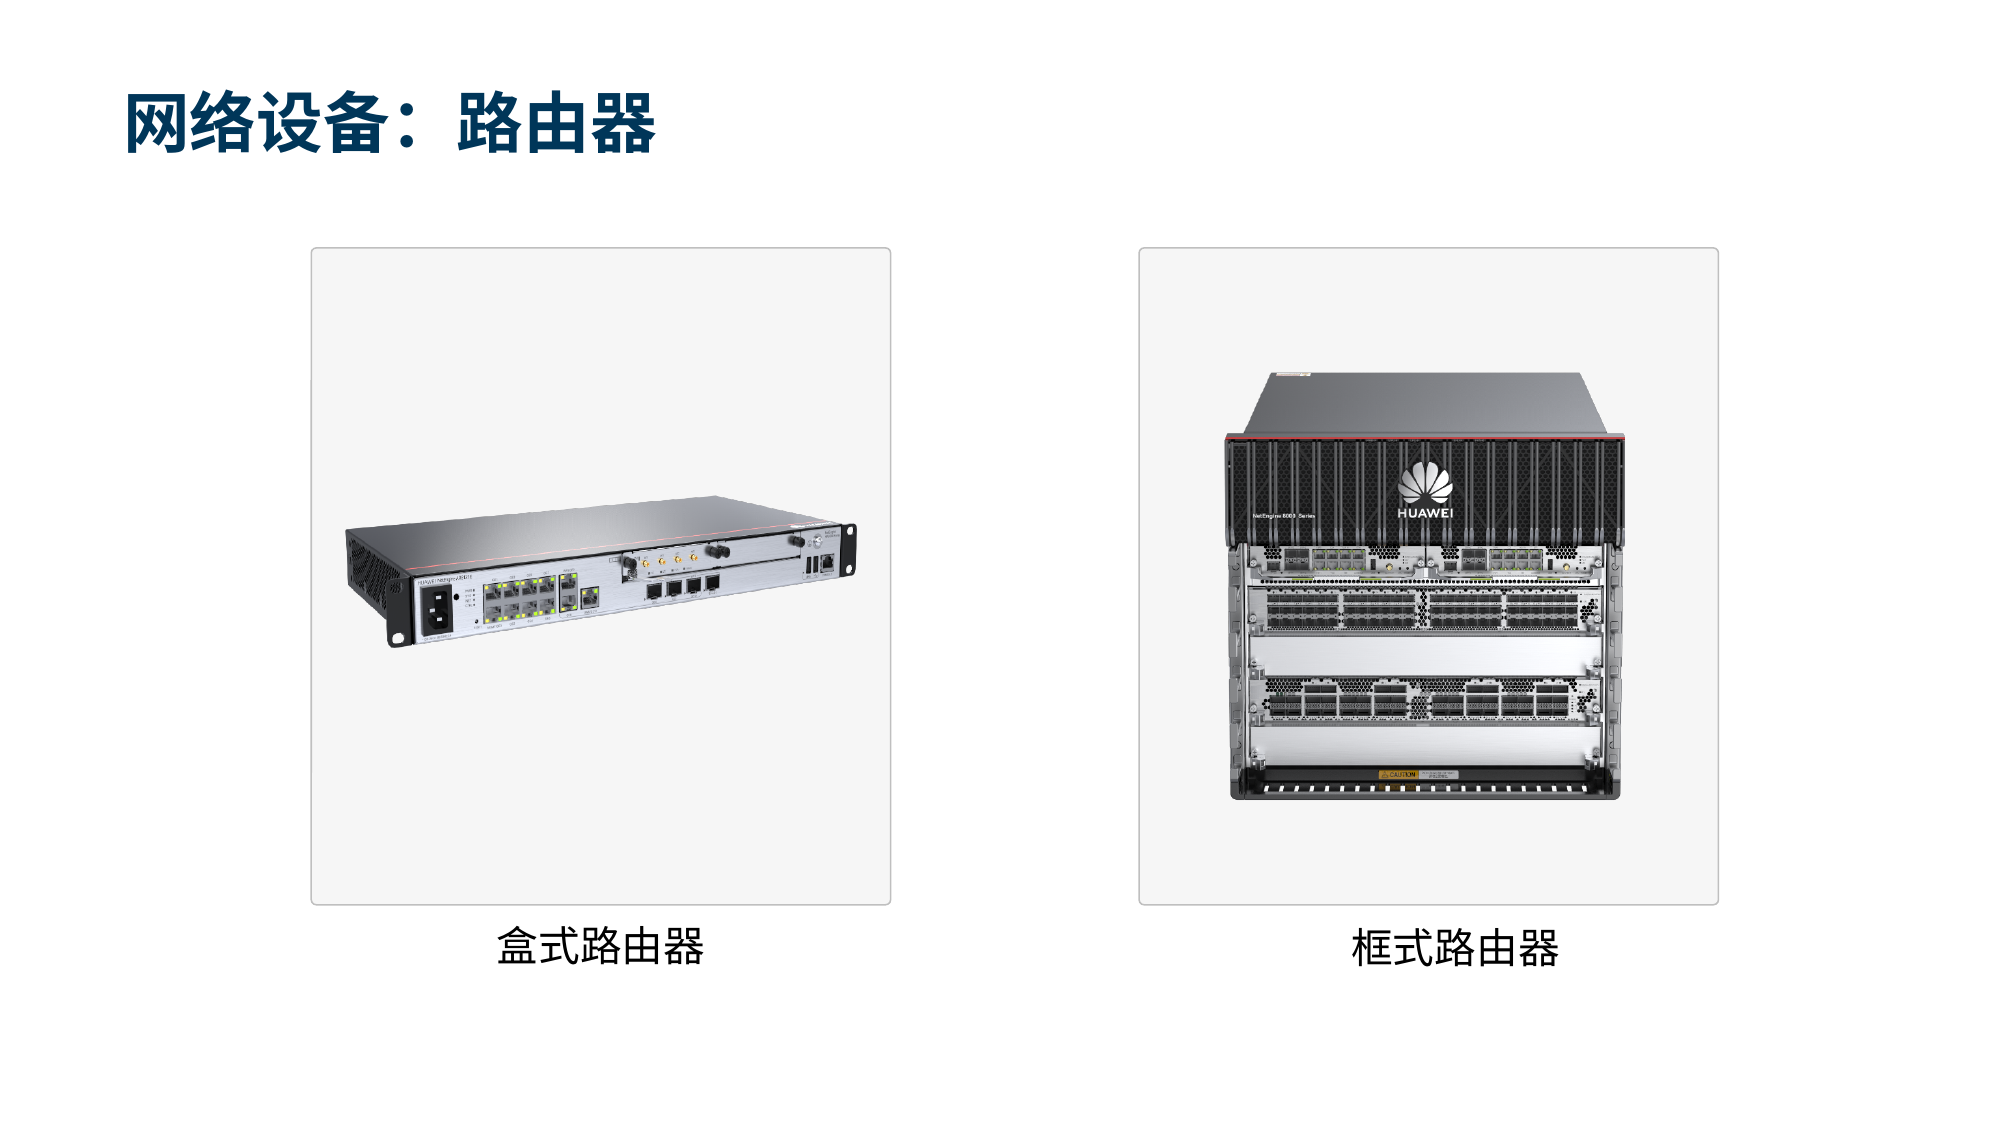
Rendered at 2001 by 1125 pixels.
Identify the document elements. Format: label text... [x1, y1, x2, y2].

title 网络设备：路由器 [108, 0, 1890, 169]
text_box 盒式路由器 [481, 916, 721, 977]
picture [345, 495, 857, 648]
text_box 框式路由器 [1336, 919, 1575, 980]
picture [1220, 370, 1625, 805]
text_box [1138, 246, 1720, 906]
text_box [310, 246, 892, 906]
